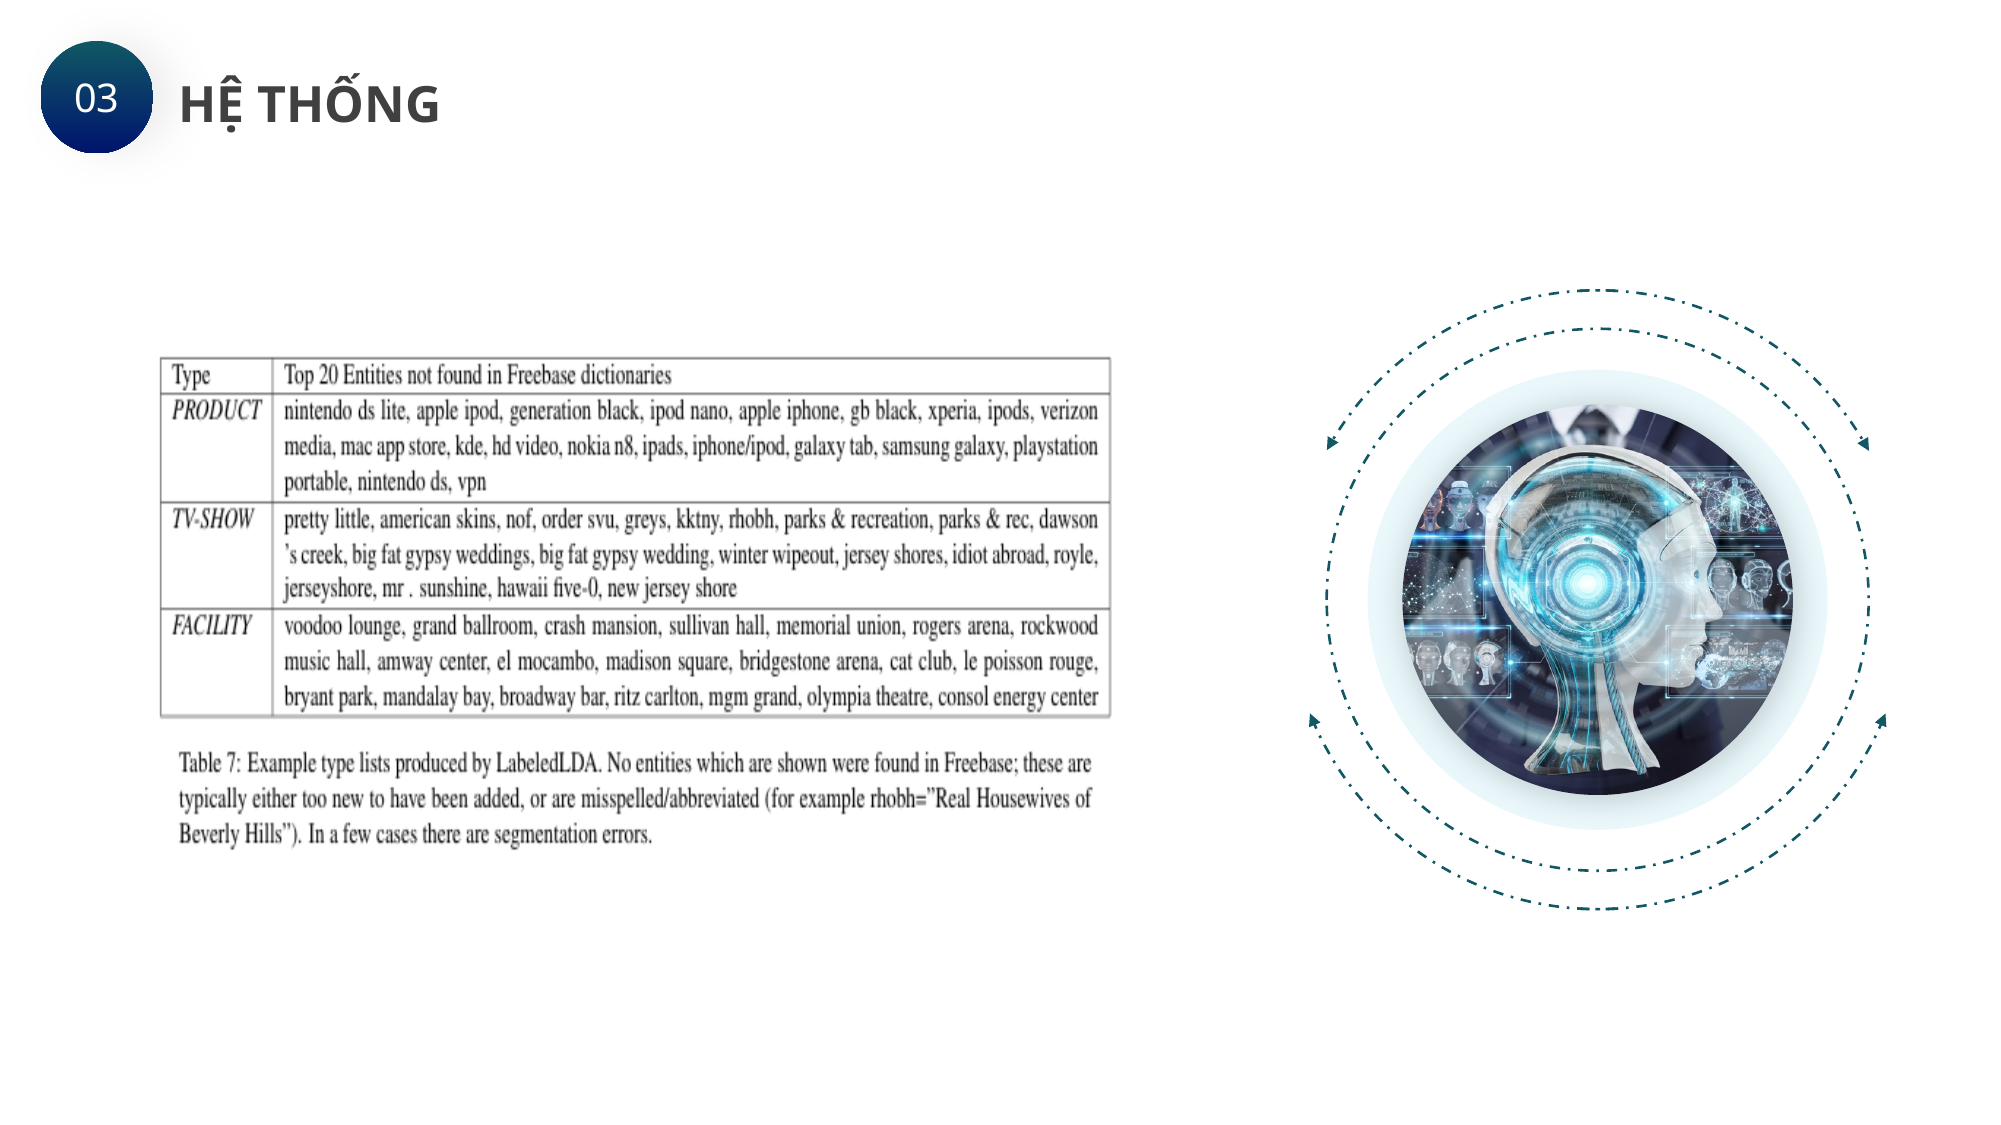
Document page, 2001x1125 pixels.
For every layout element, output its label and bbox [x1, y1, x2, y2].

text_box [1600, 506, 1793, 671]
text_box [1367, 489, 1415, 684]
text_box [1598, 290, 1869, 600]
text_box [1785, 490, 1828, 684]
text_box [40, 40, 487, 154]
text_box [1402, 506, 1596, 671]
text_box [1326, 290, 1617, 600]
text_box [1800, 470, 1869, 699]
picture [131, 309, 1141, 891]
text_box [1309, 600, 1617, 910]
text_box [1598, 599, 1887, 909]
text_box [1326, 469, 1395, 699]
